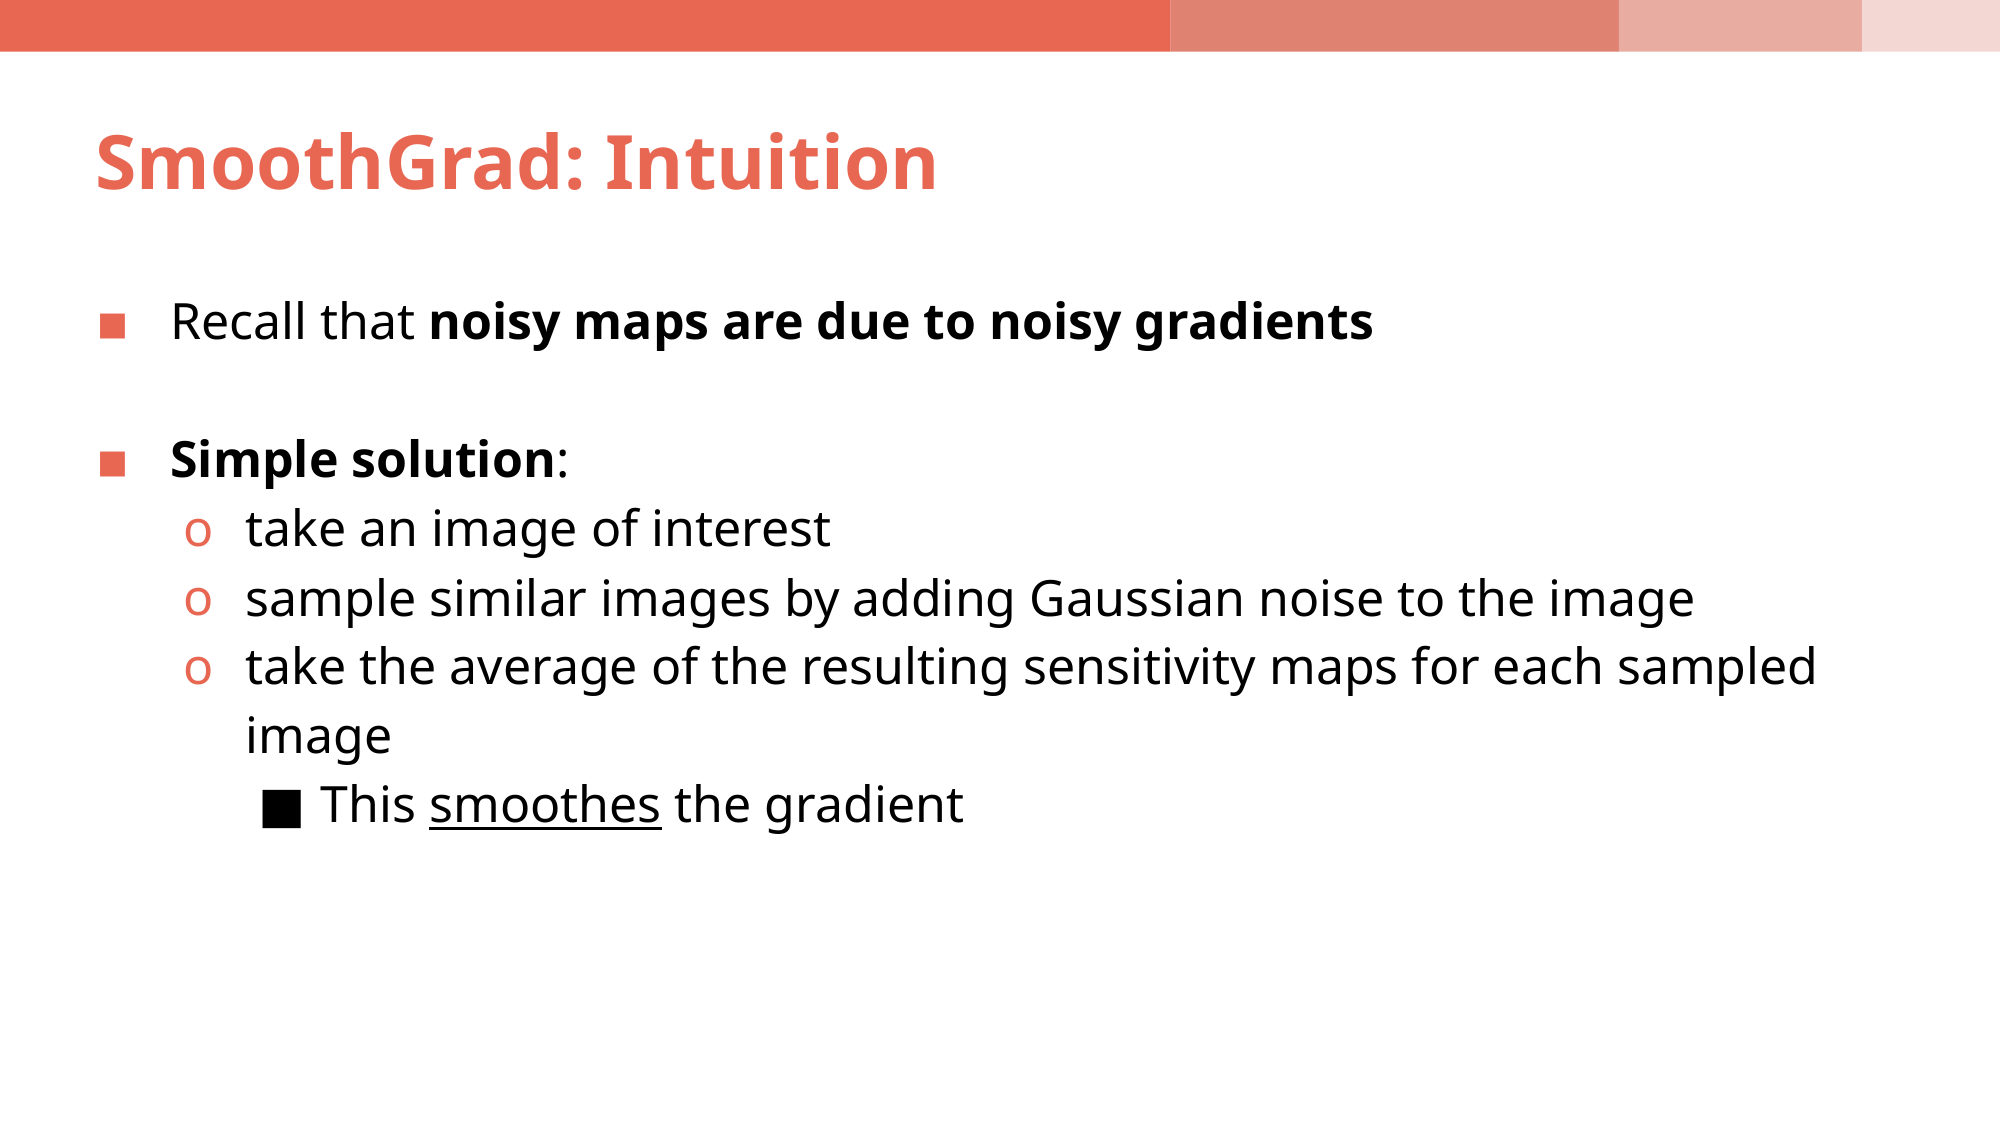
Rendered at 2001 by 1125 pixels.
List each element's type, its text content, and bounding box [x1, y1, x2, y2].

text_box [1618, 0, 1862, 52]
text_box [0, 0, 1170, 52]
text_box [1170, 0, 1618, 52]
text_box SmoothGrad: Intuition [80, 107, 1903, 219]
text_box Recall that noisy maps are due to noisy gradients Simple solution: take an image of interest sample similar images by adding Gaussian noise to the image take the average of the resulting sensitivity maps for each sampled image This smoothes the gradient [80, 273, 1903, 1048]
text_box [1862, 0, 2000, 52]
